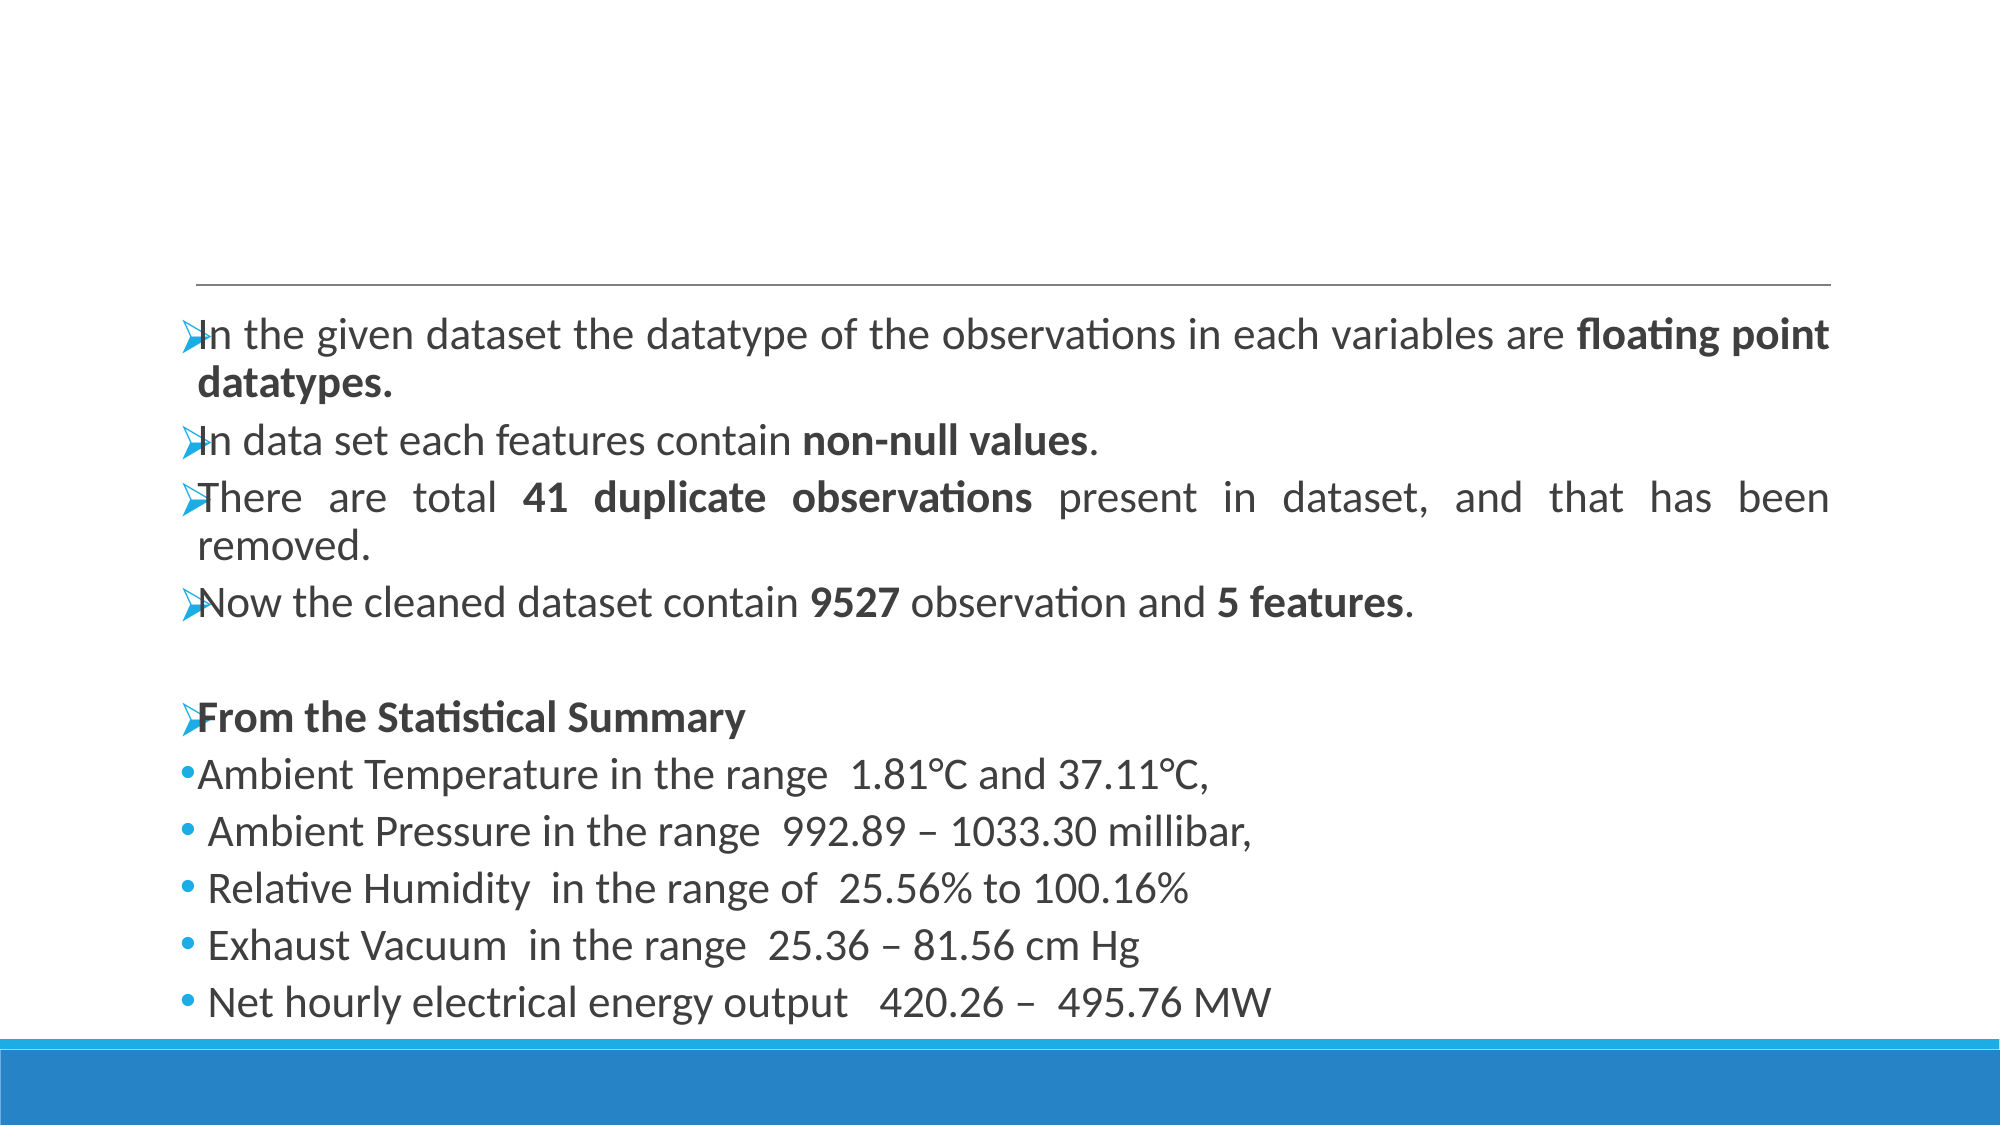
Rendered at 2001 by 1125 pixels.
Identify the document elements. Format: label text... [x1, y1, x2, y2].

list In the given dataset the datatype of the observations in each variables are floating point datatypes. In data set each features contain non-null values. There are total 41 duplicate observations present in dataset, and that has been removed. Now the cleaned dataset contain 9527 observation and 5 features. From the Statistical Summary Ambient Temperature in the range 1.81°C and 37.11°C, Ambient Pressure in the range 992.89 – 1033.30 millibar, Relative Humidity in the range of 25.56% to 100.16% Exhaust Vacuum in the range 25.36 – 81.56 cm Hg Net hourly electrical energy output 420.26 – 495.76 MW [180, 302, 1830, 1036]
